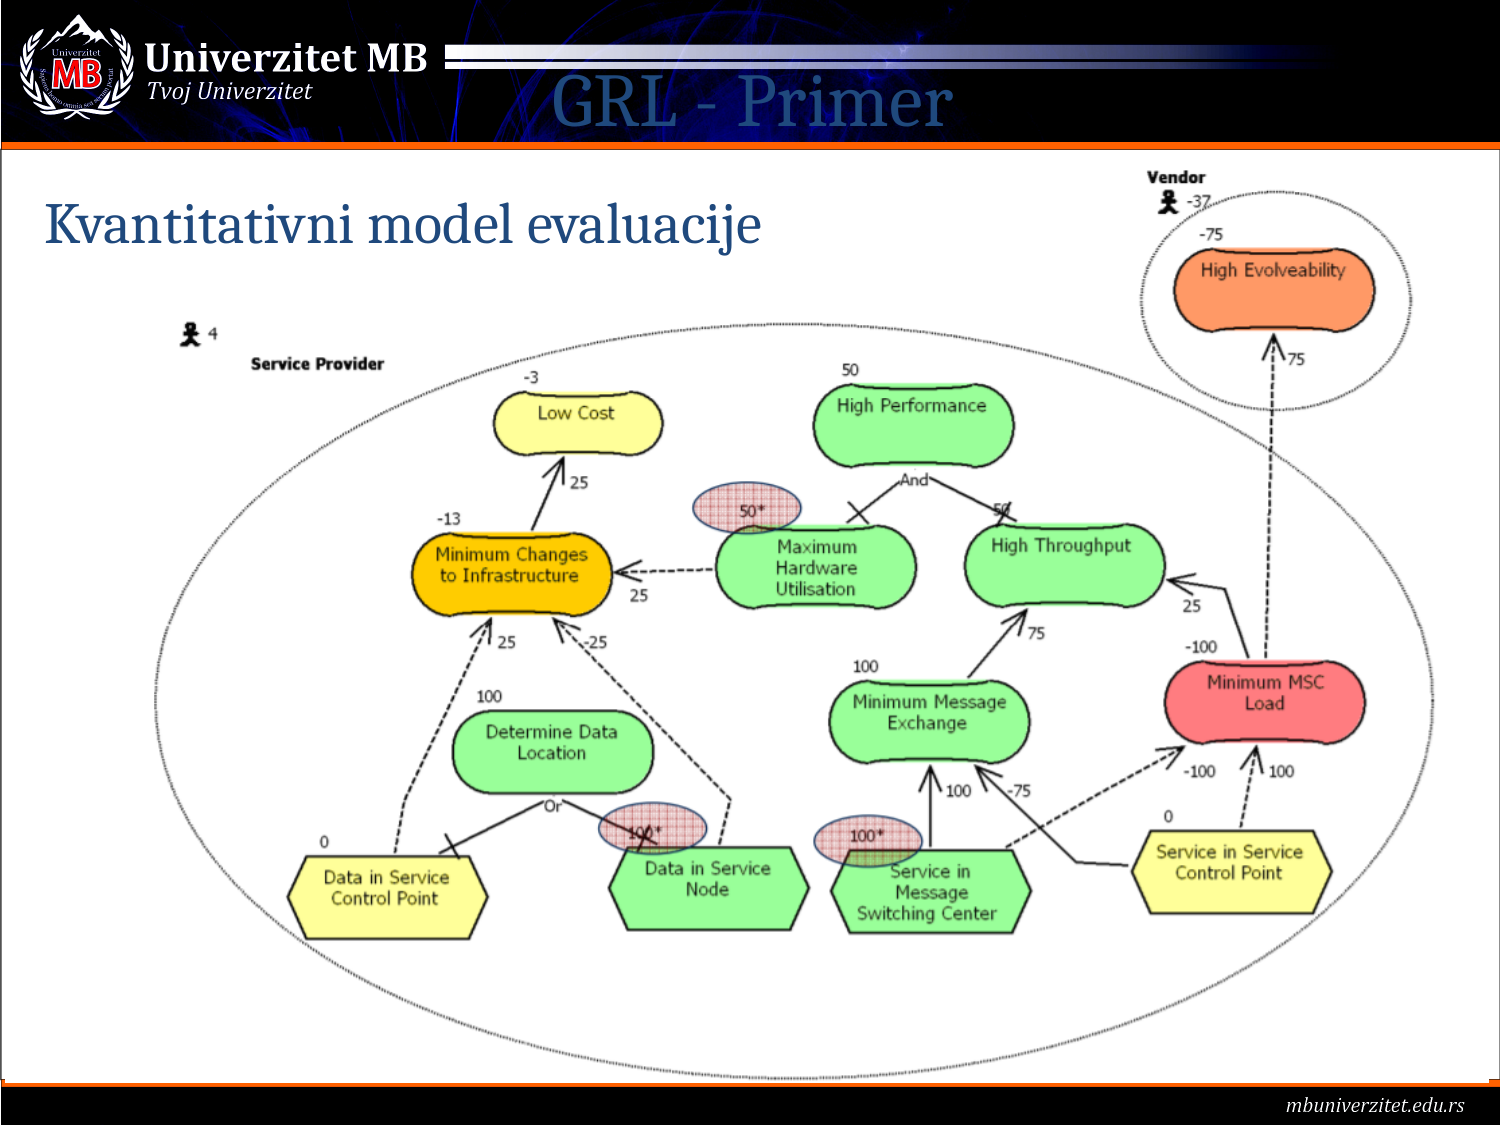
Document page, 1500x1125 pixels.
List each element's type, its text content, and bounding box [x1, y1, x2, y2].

picture [0, 0, 1500, 1125]
title GRL - Primer [537, 42, 1500, 149]
